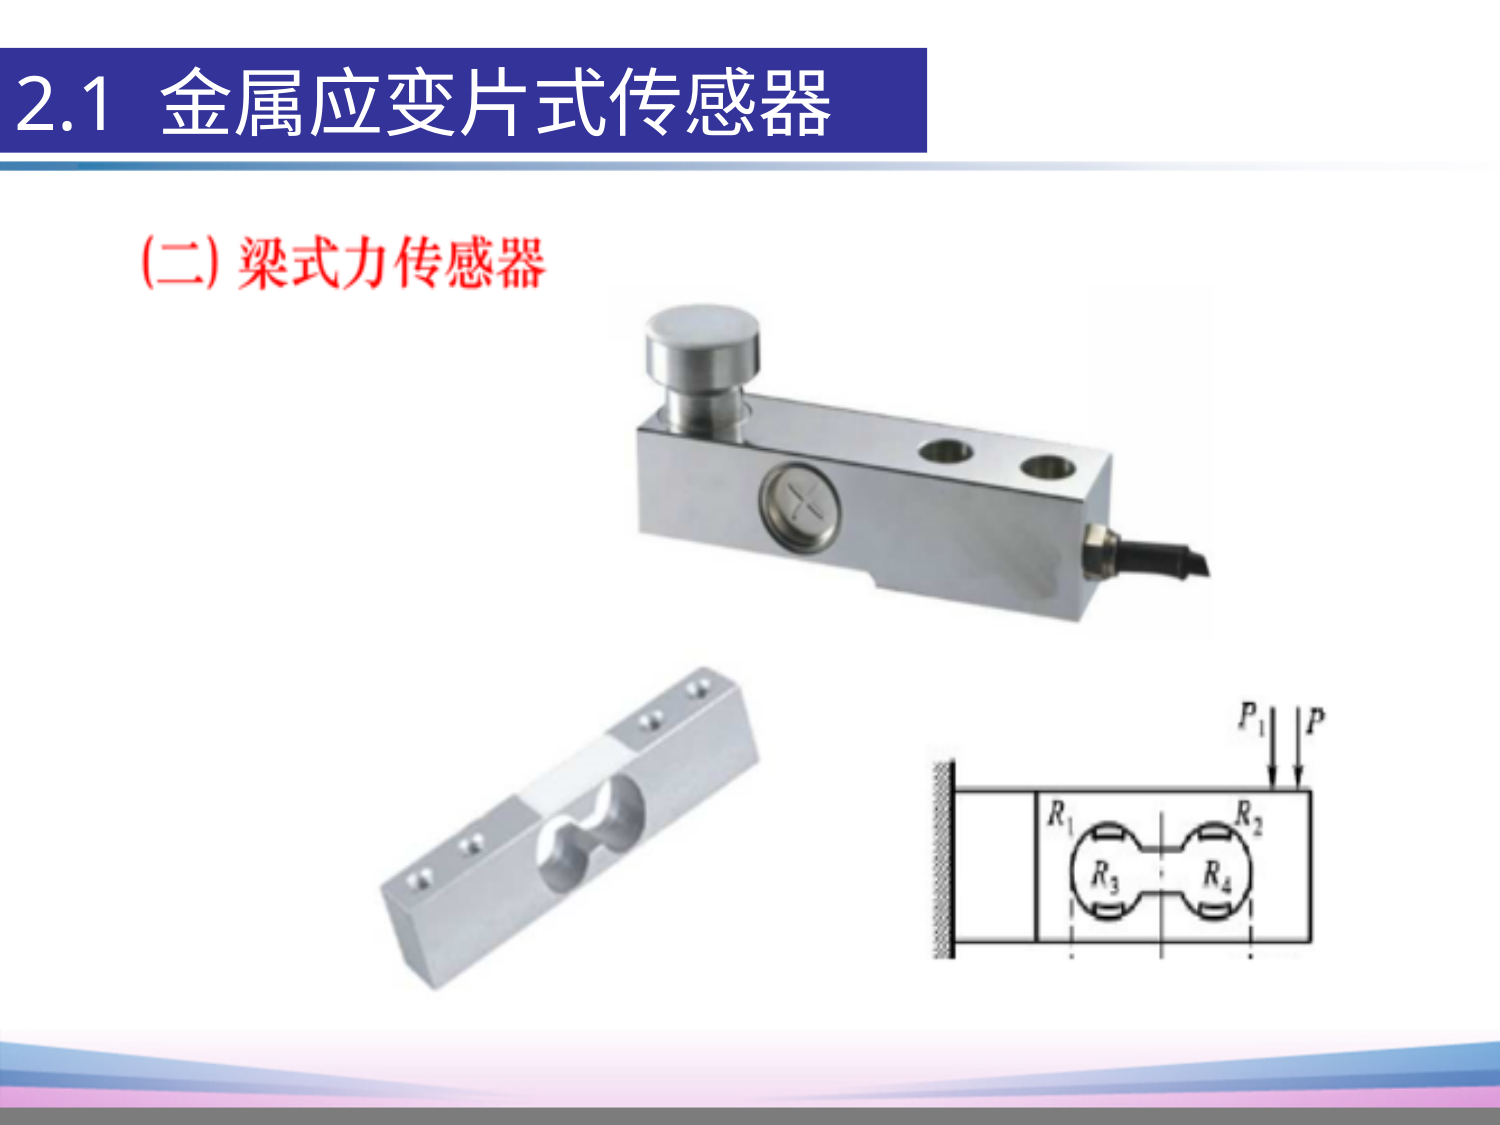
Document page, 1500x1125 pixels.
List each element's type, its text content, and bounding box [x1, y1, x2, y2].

text_box 2.1 金属应变片式传感器 [0, 47, 928, 153]
picture [0, 0, 1500, 1125]
